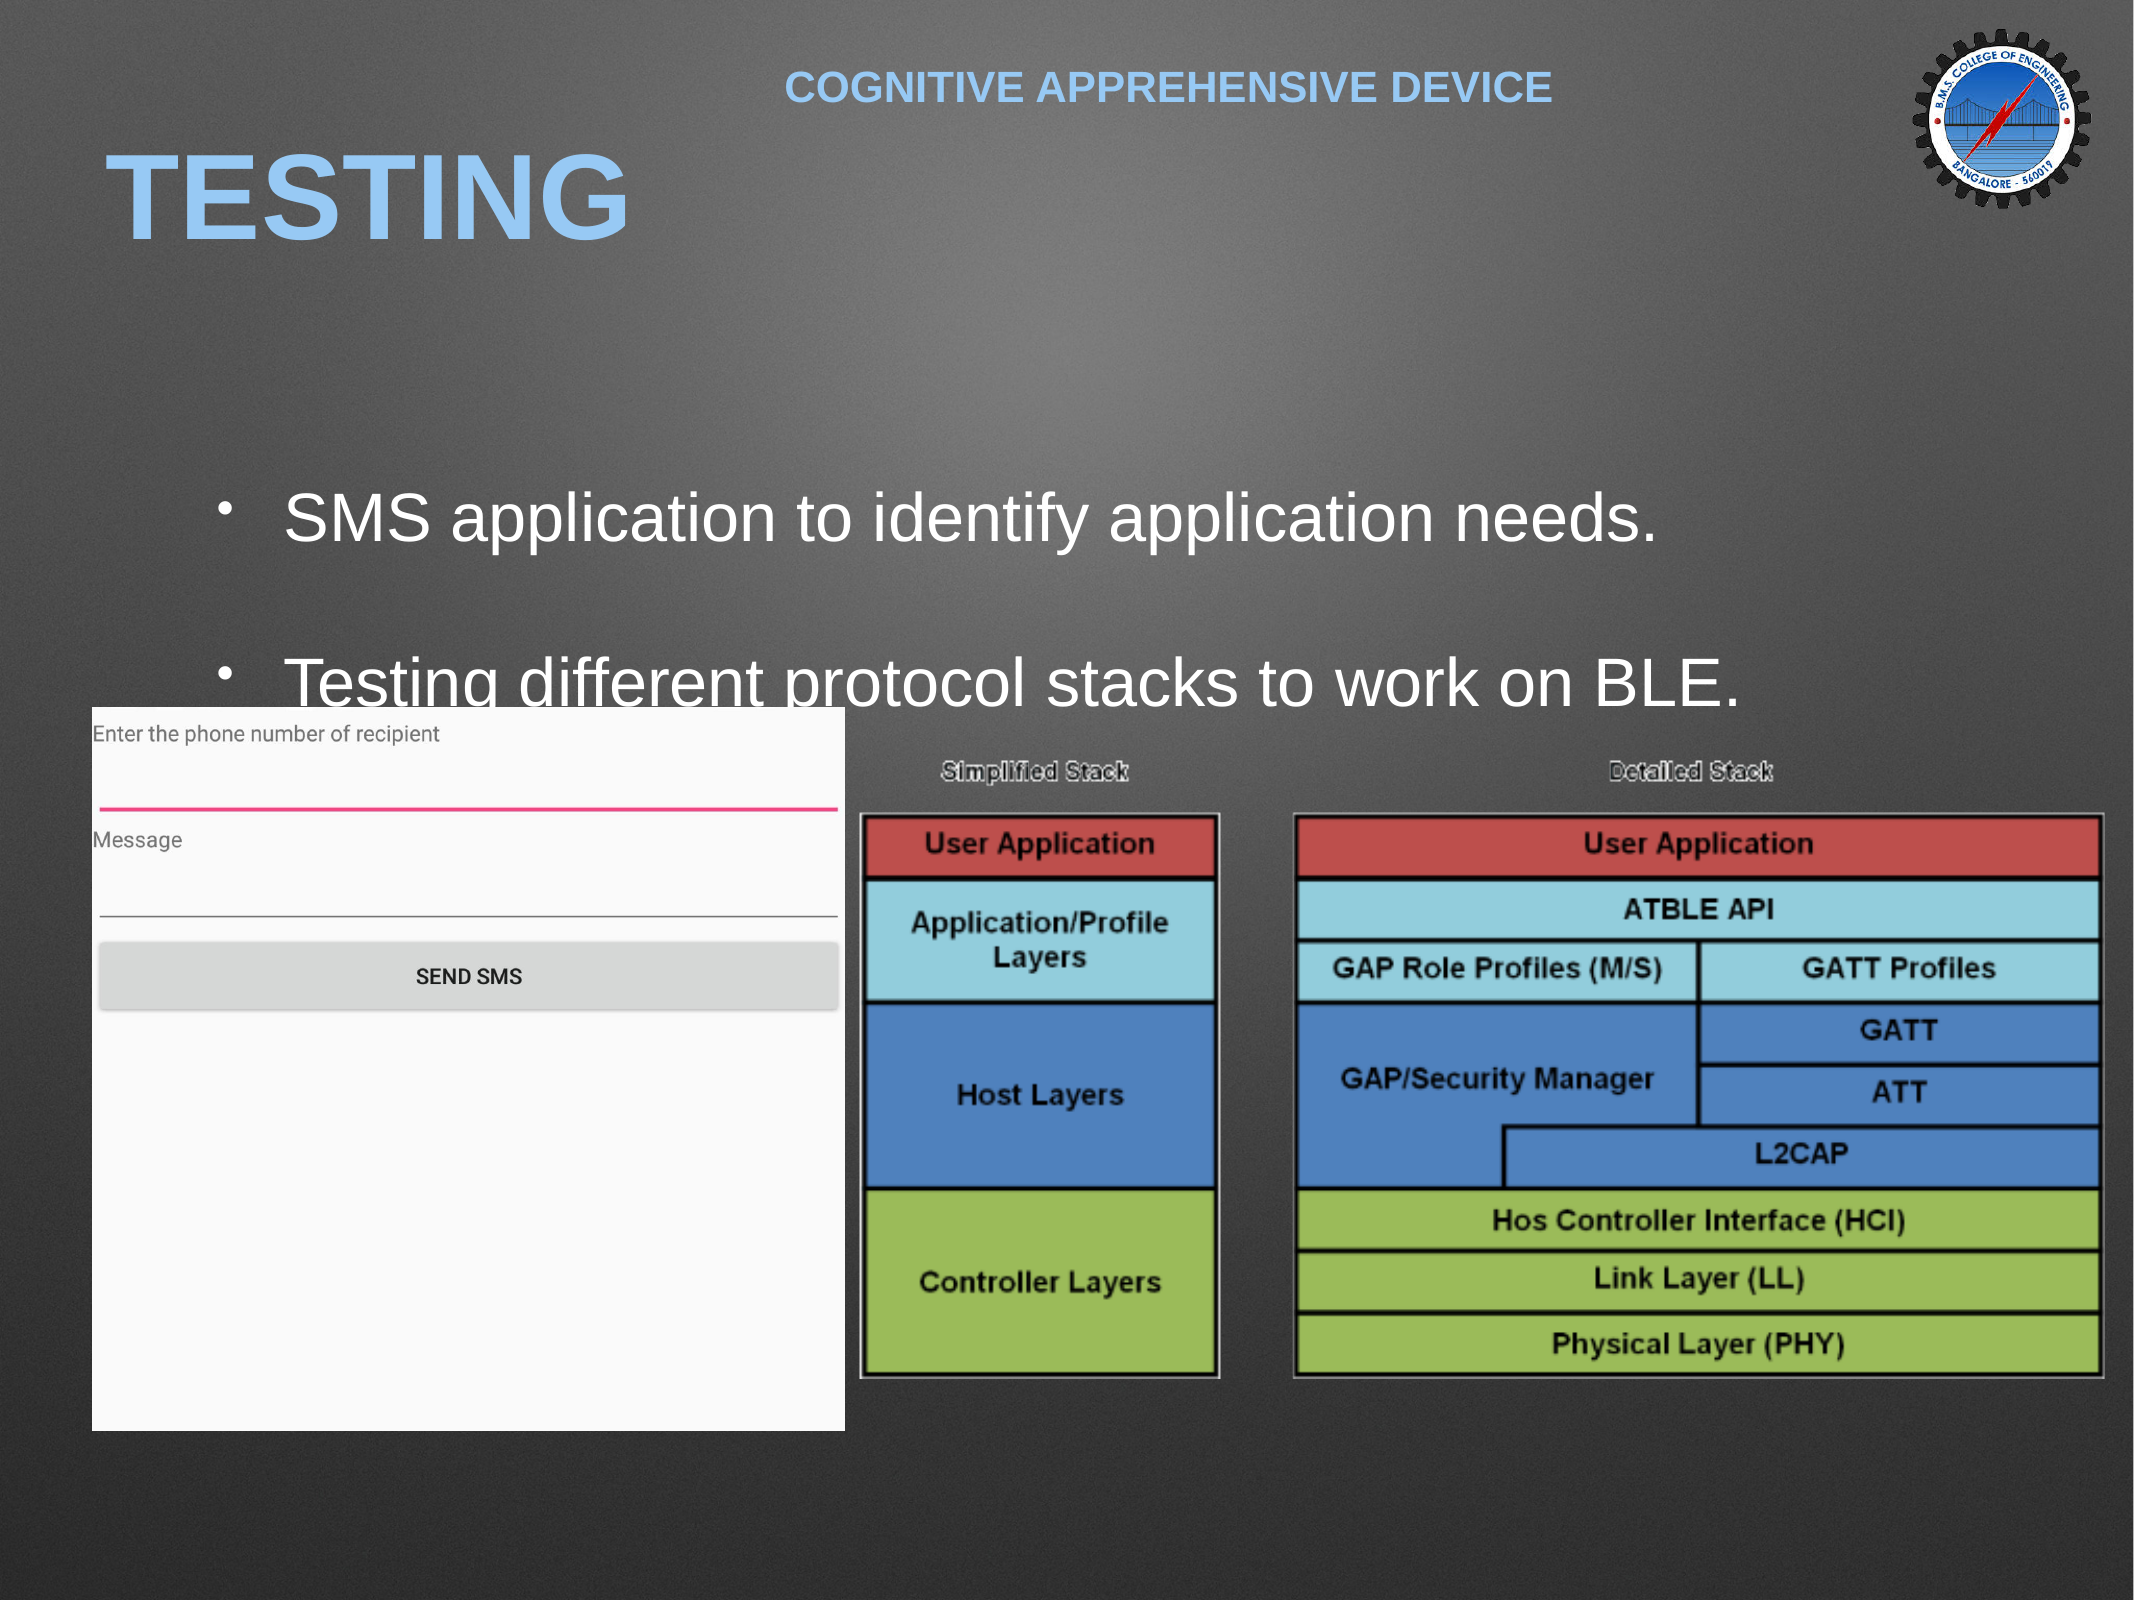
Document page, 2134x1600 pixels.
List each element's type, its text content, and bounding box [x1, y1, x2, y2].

text_box COGNITIVE APPREHENSIVE DEVICE [591, 42, 1822, 120]
list SMS application to identify application needs. Testing different protocol stacks to work on BLE. [207, 382, 1989, 651]
title TESTING [94, 108, 645, 273]
picture [0, 0, 2134, 1600]
